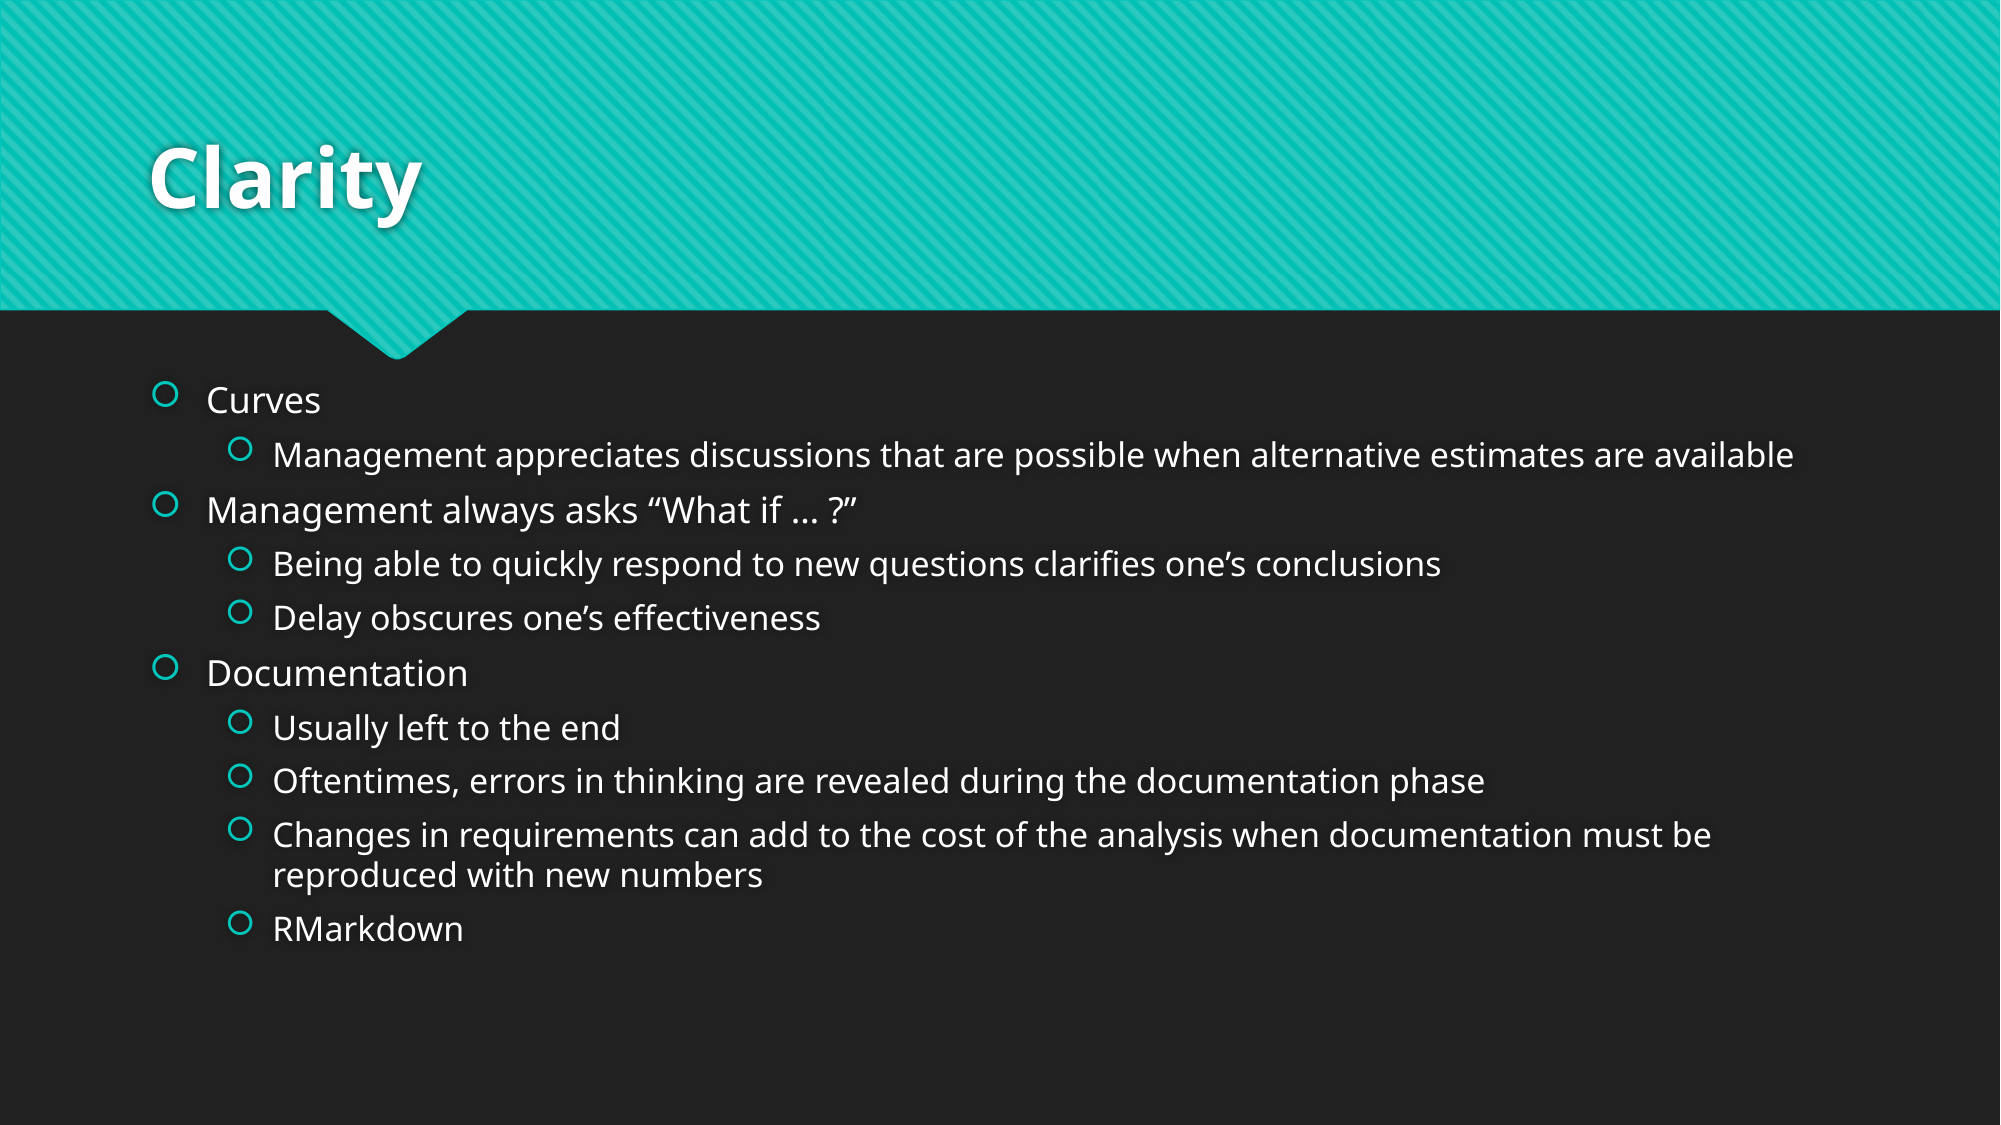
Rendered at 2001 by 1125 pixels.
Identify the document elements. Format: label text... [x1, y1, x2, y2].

list Curves Management appreciates discussions that are possible when alternative estimates are available Management always asks “What if … ?” Being able to quickly respond to new questions clarifies one’s conclusions Delay obscures one’s effectiveness Documentation Usually left to the end Oftentimes, errors in thinking are revealed during the documentation phase Changes in requirements can add to the cost of the analysis when documentation must be reproduced with new numbers RMarkdown [134, 364, 1866, 962]
title Clarity [132, 73, 1868, 233]
